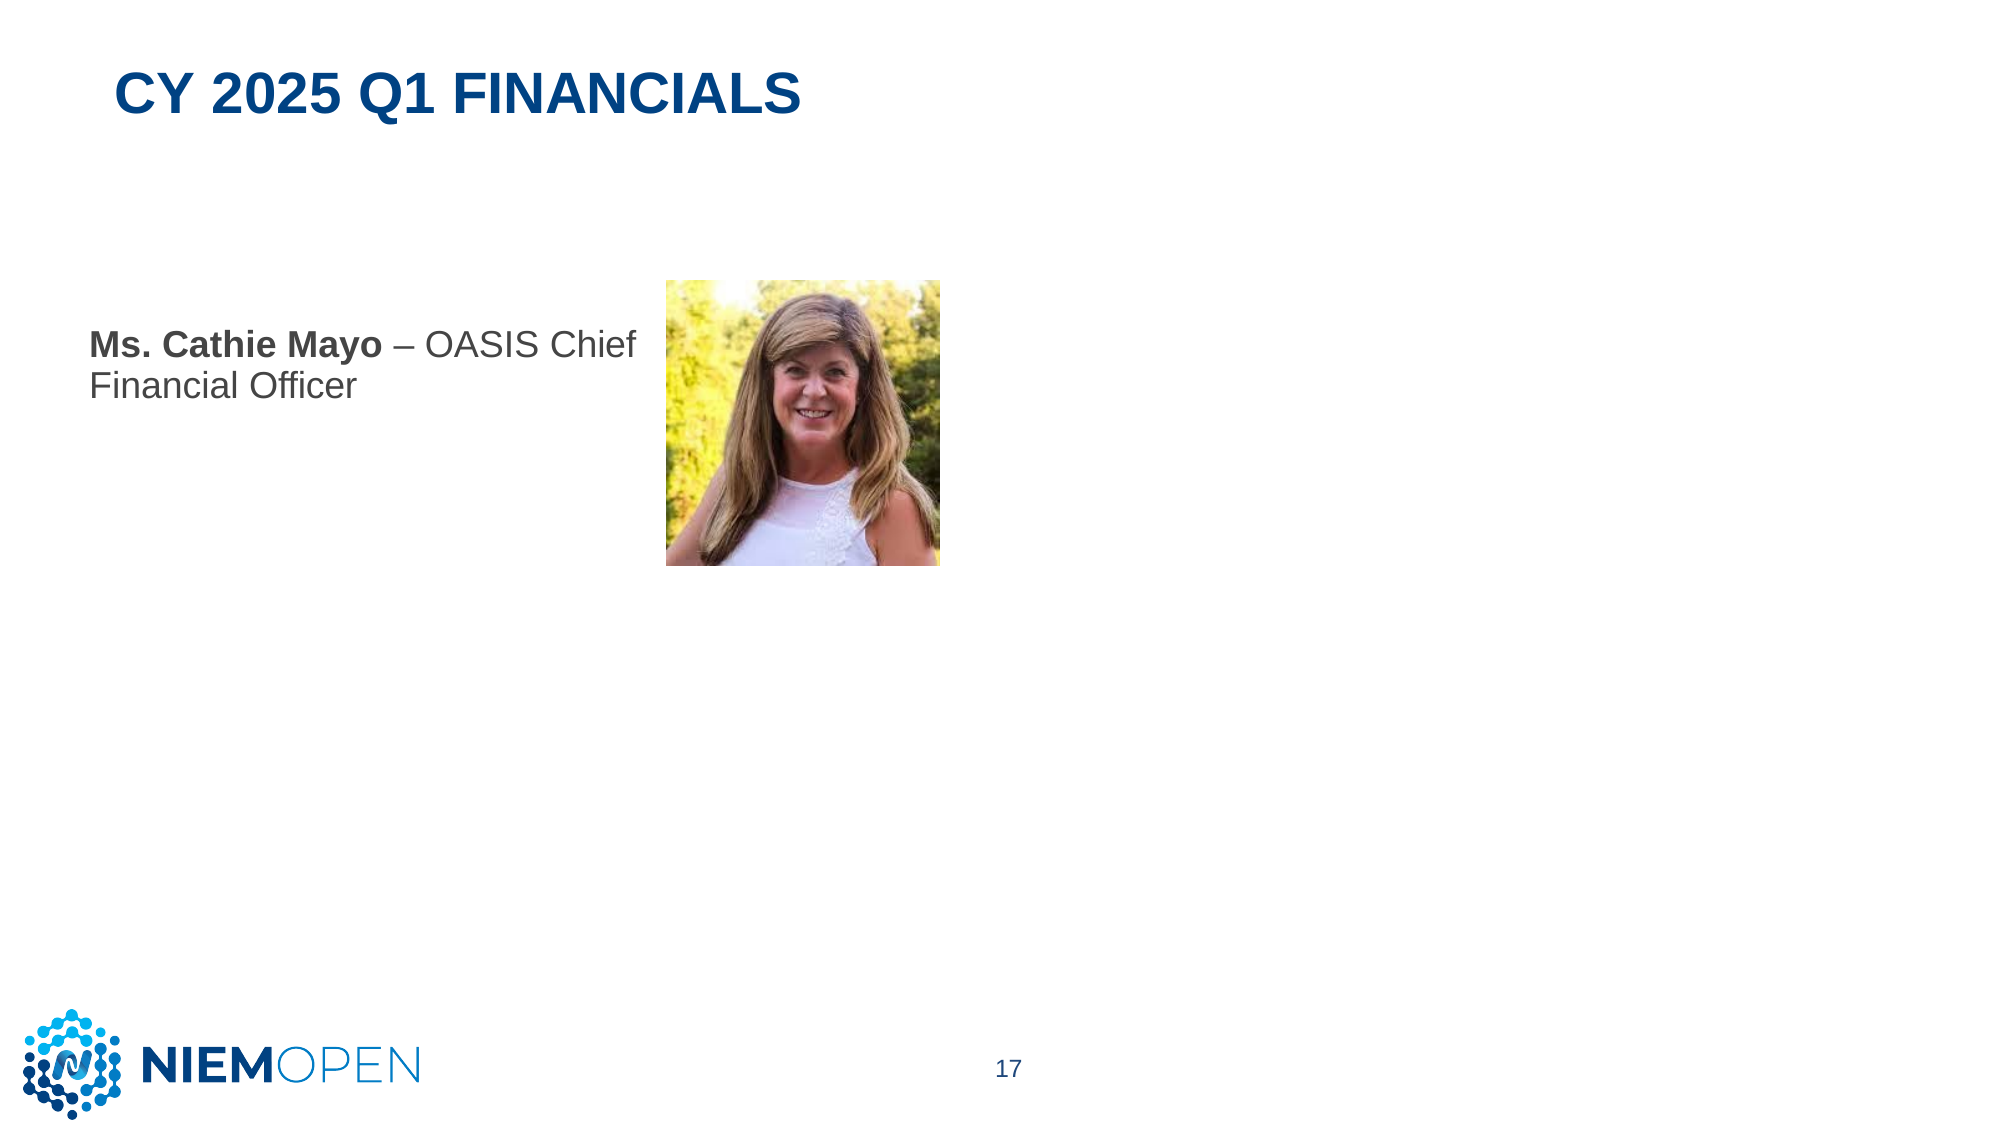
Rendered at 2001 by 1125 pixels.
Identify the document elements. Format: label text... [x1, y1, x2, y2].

picture [23, 1009, 419, 1120]
picture [665, 280, 941, 566]
text_box Ms. Cathie Mayo – OASIS Chief Financial Officer [87, 317, 639, 406]
title CY 2025 Q1 FINANCIALS [112, 53, 807, 244]
slide_number 17 [988, 1052, 1032, 1125]
